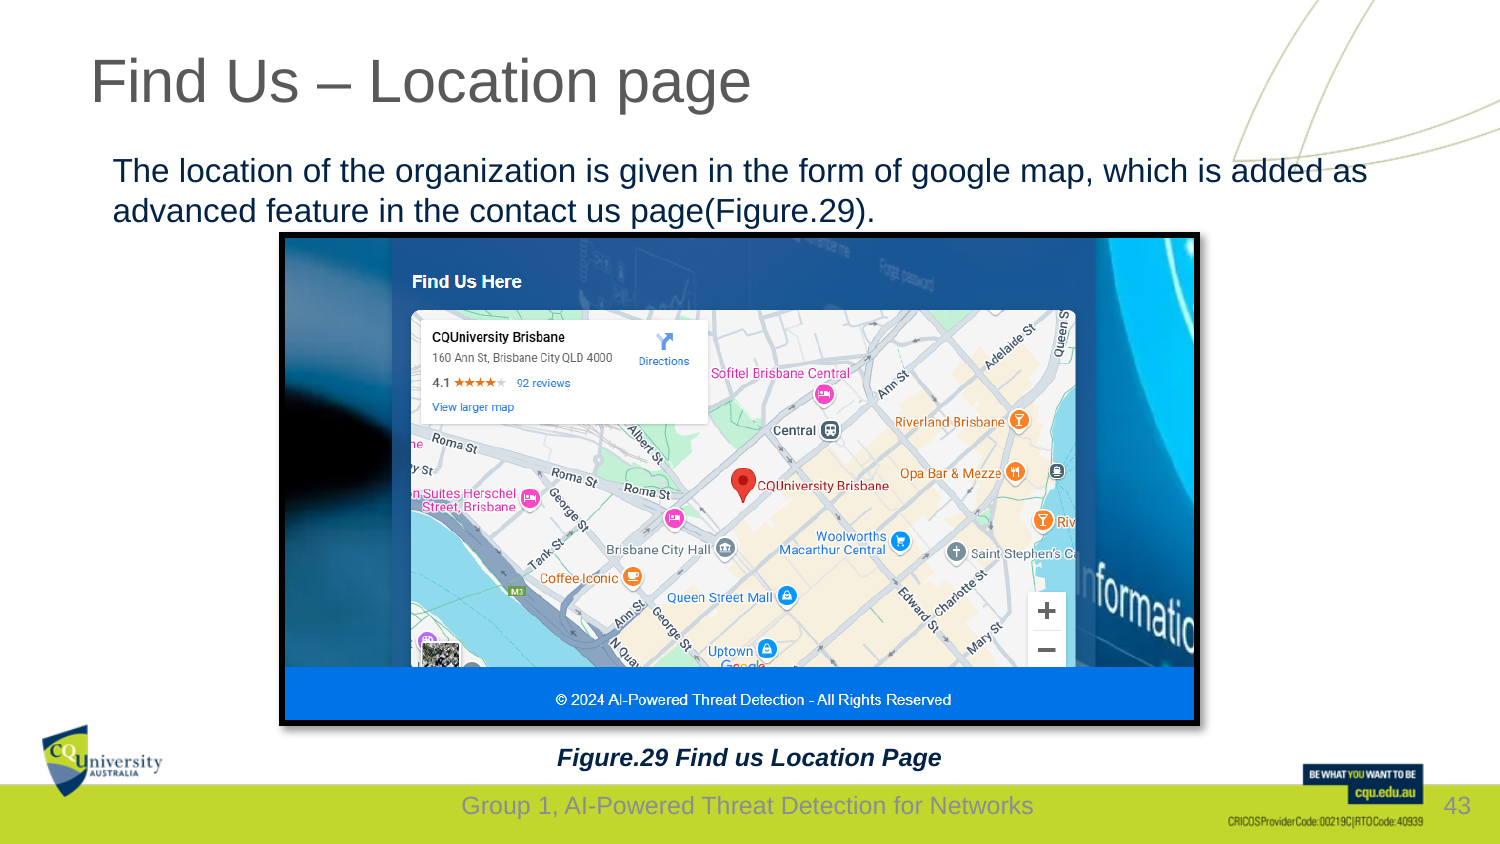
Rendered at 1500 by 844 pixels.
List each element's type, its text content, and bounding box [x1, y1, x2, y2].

text_box The location of the organization is given in the form of google map, which is added as advanced feature in the contact us page(Figure.29). [97, 142, 1468, 237]
footer Group 1, AI-Powered Threat Detection for Networks [272, 782, 1136, 827]
picture [0, 0, 1500, 844]
text_box Figure.29 Find us Location Page [542, 734, 1021, 780]
slide_number 43 [1136, 782, 1487, 827]
title Find Us – Location page [75, 33, 1425, 123]
